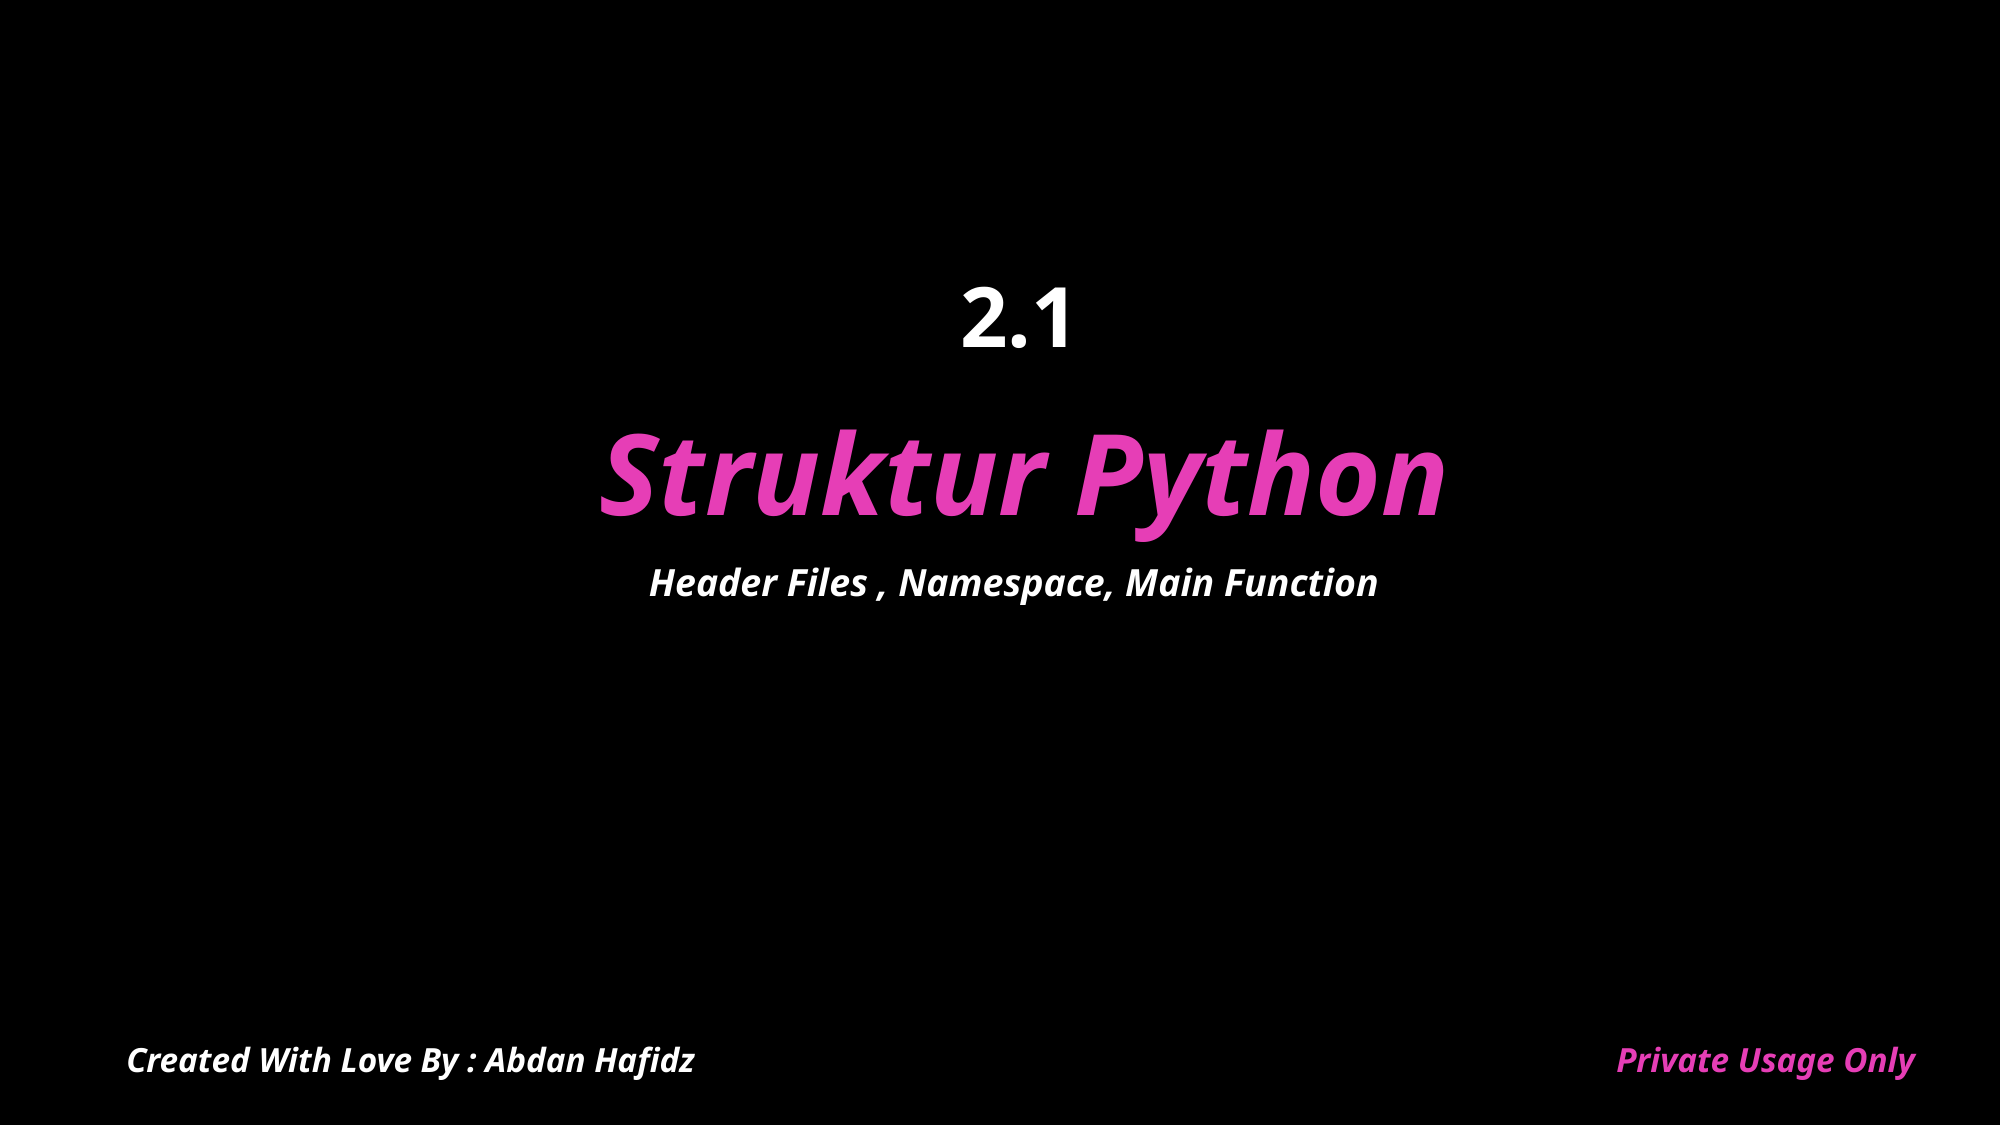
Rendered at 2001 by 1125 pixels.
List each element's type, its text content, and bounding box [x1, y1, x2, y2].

subtitle Struktur Python [173, 410, 1877, 967]
title 2.1 [269, 202, 1770, 374]
text_box Created With Love By : Abdan Hafidz [111, 1036, 1601, 1114]
text_box Header Files , Namespace, Main Function [391, 551, 1637, 612]
text_box Private Usage Only [1601, 1036, 2000, 1114]
